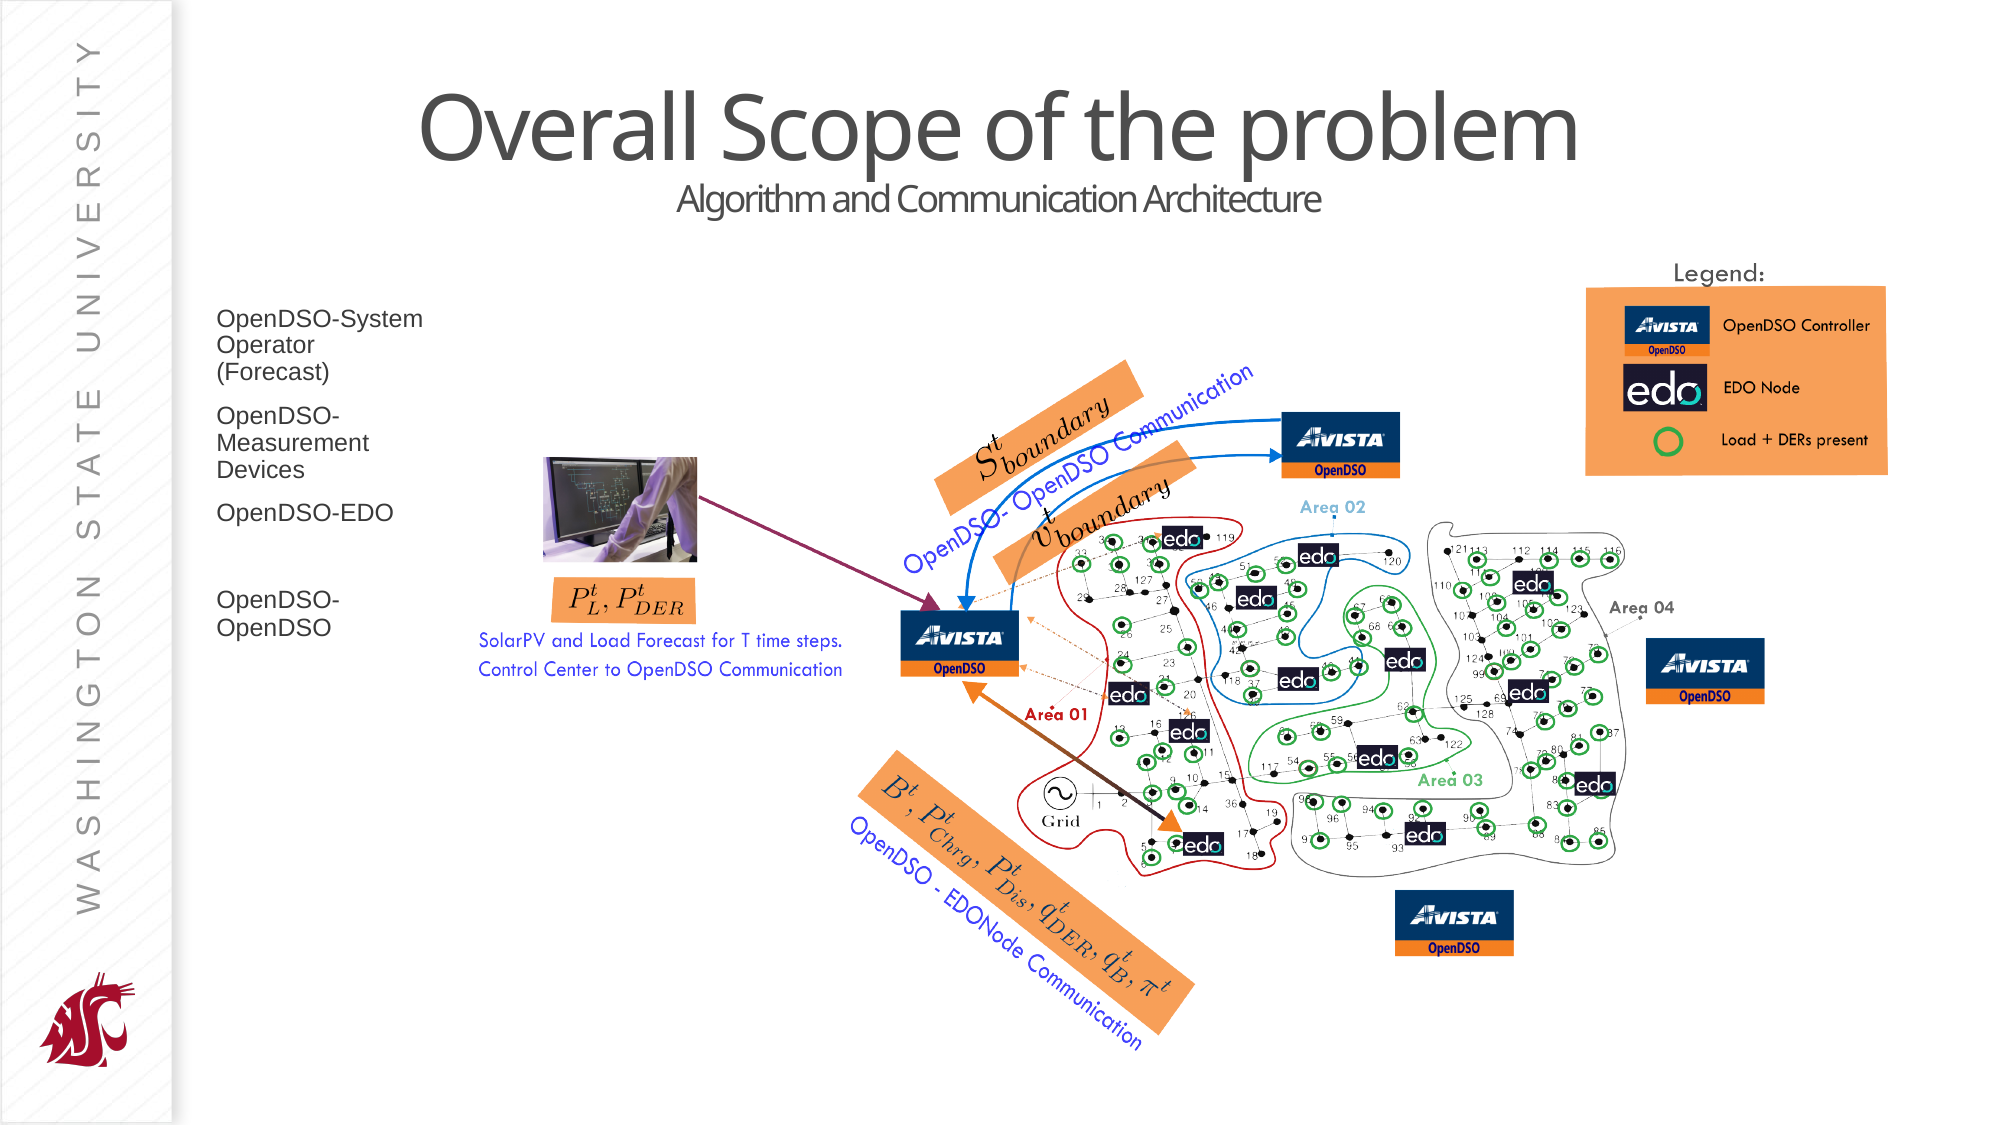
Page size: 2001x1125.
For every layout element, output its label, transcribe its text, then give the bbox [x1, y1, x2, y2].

title Overall Scope of the problem Algorithm and Communication Architecture [174, 11, 1826, 221]
list OpenDSO-System Operator (Forecast) OpenDSO-Measurement Devices OpenDSO-EDO OpenDSO-OpenDSO [213, 305, 427, 1009]
picture [0, 0, 172, 1125]
picture [479, 263, 1888, 1051]
